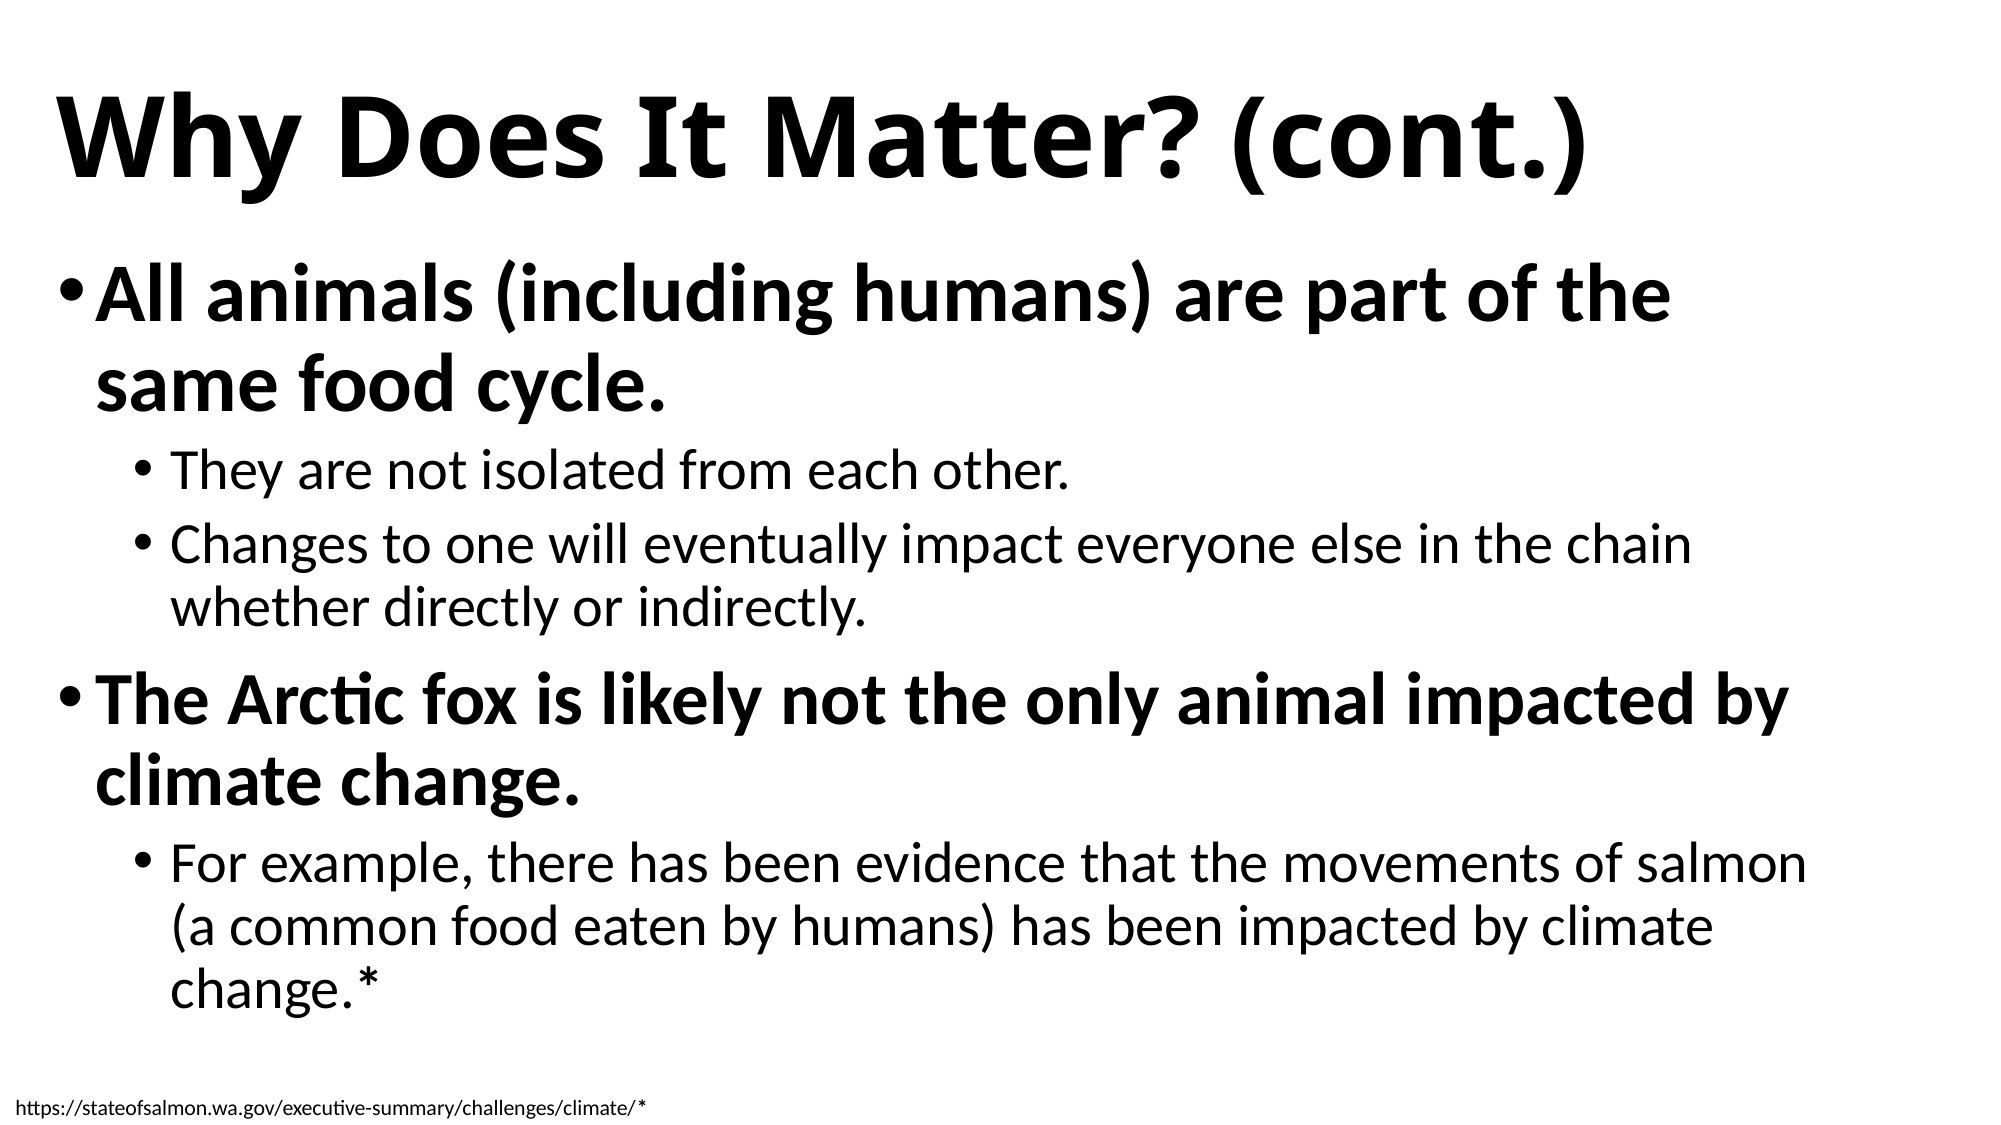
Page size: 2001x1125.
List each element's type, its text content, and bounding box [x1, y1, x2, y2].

title Why Does It Matter? (cont.) [41, 32, 1767, 251]
list All animals (including humans) are part of the same food cycle. They are not isolated from each other. Changes to one will eventually impact everyone else in the chain whether directly or indirectly. The Arctic fox is likely not the only animal impacted by climate change. For example, there has been evidence that the movements of salmon (a common food eaten by humans) has been impacted by climate change.* [42, 241, 1865, 1102]
text_box https://stateofsalmon.wa.gov/executive-summary/challenges/climate/* [0, 1086, 1226, 1125]
